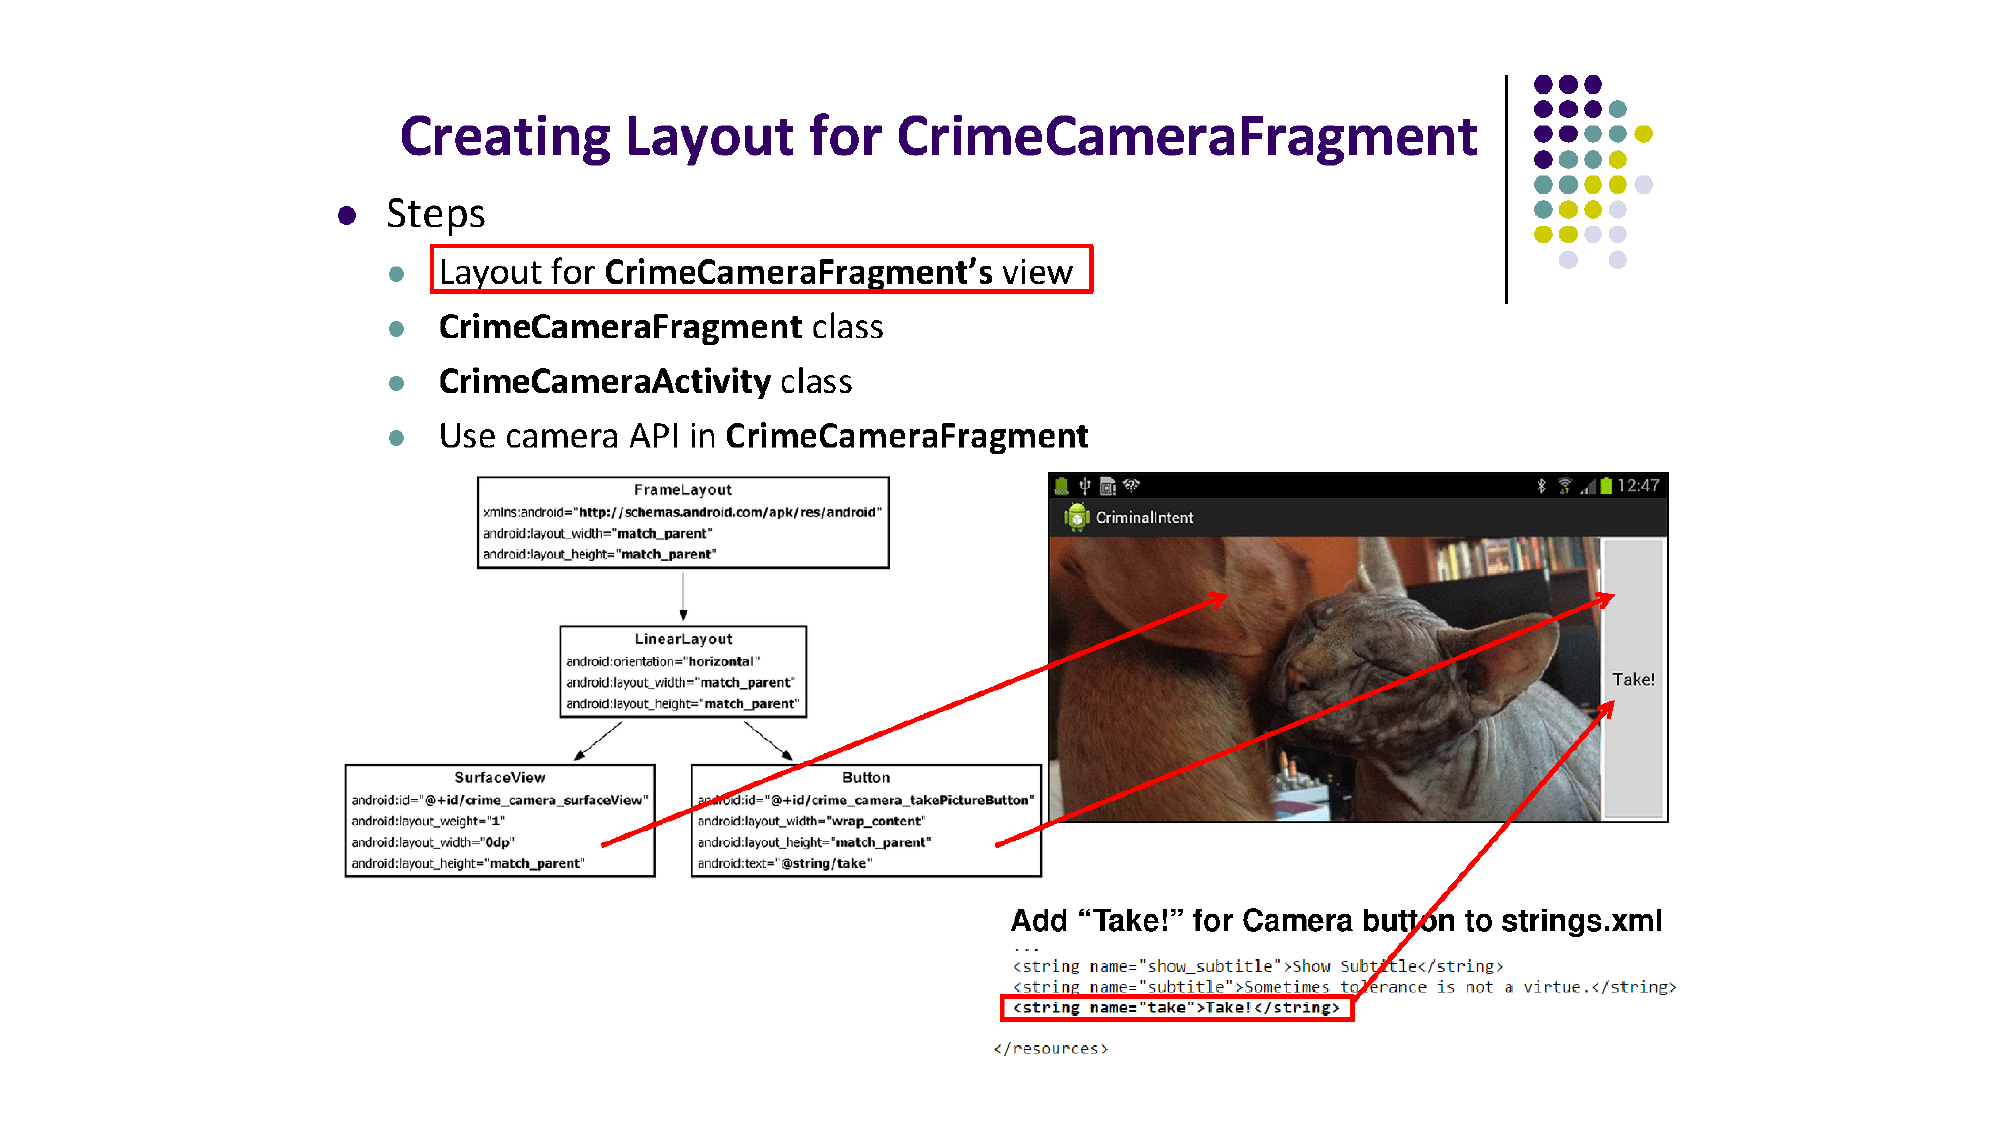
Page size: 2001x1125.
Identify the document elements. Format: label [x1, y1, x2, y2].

picture [249, 0, 1750, 1125]
